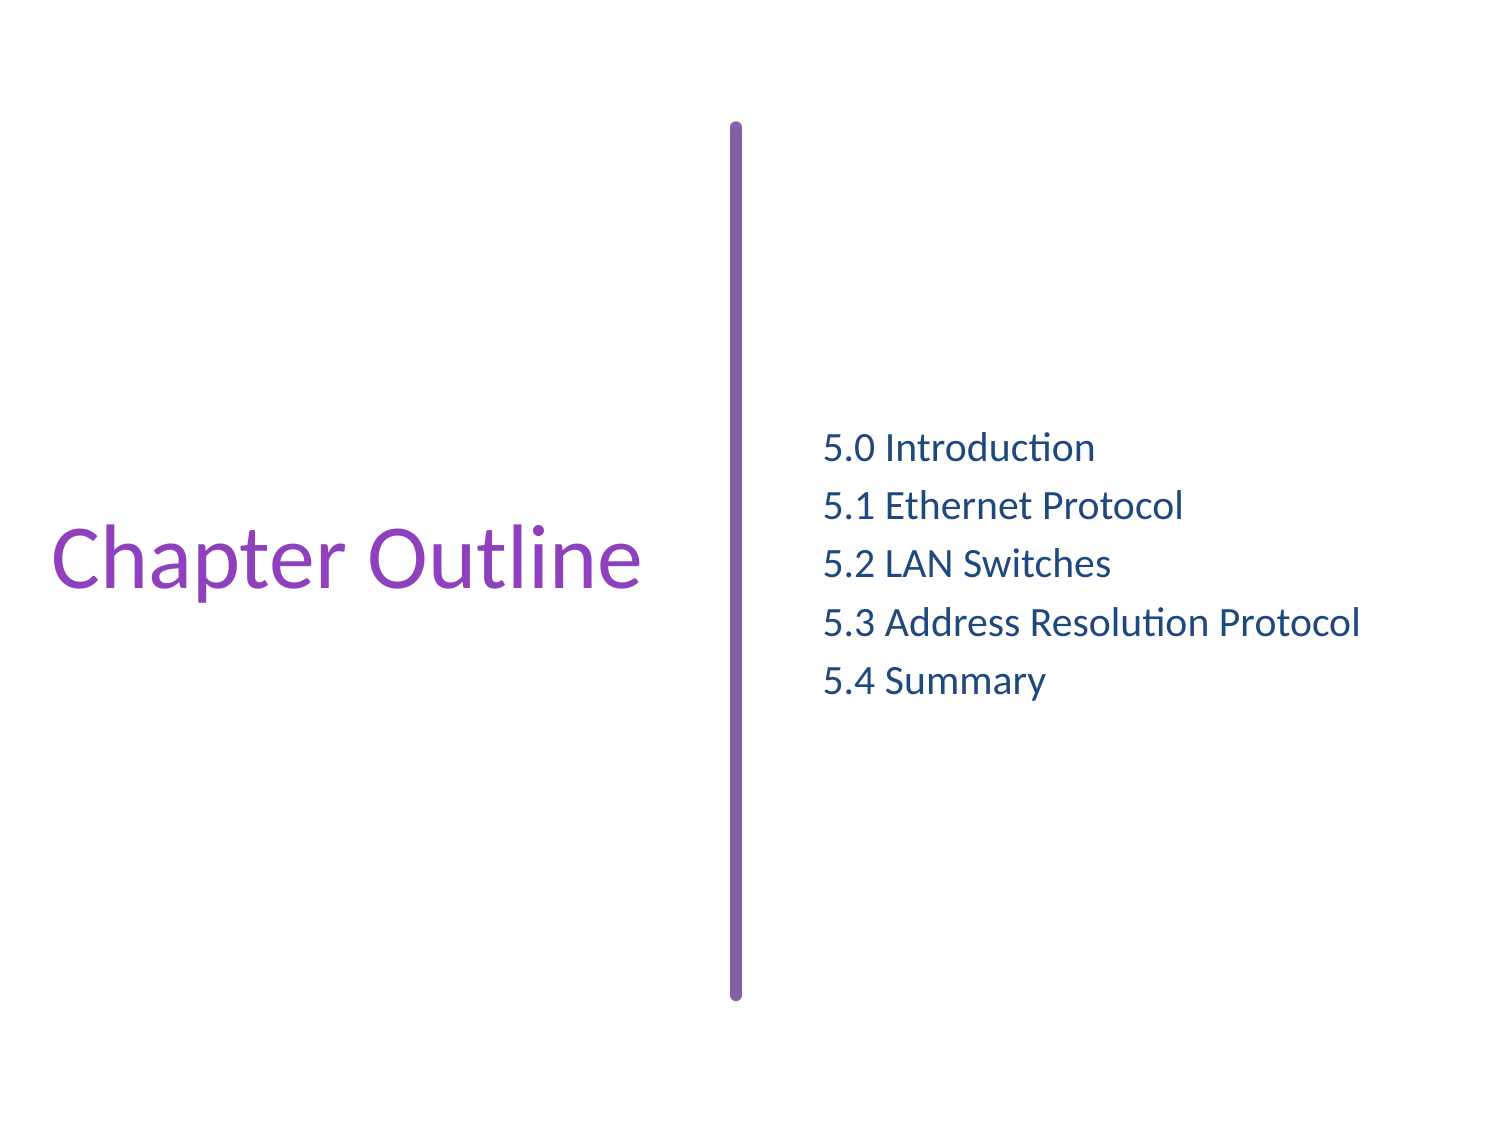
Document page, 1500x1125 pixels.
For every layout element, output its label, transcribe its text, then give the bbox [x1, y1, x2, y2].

title Chapter Outline [37, 314, 714, 811]
list 5.0 Introduction 5.1 Ethernet Protocol 5.2 LAN Switches 5.3 Address Resolution Protocol 5.4 Summary [807, 127, 1447, 995]
